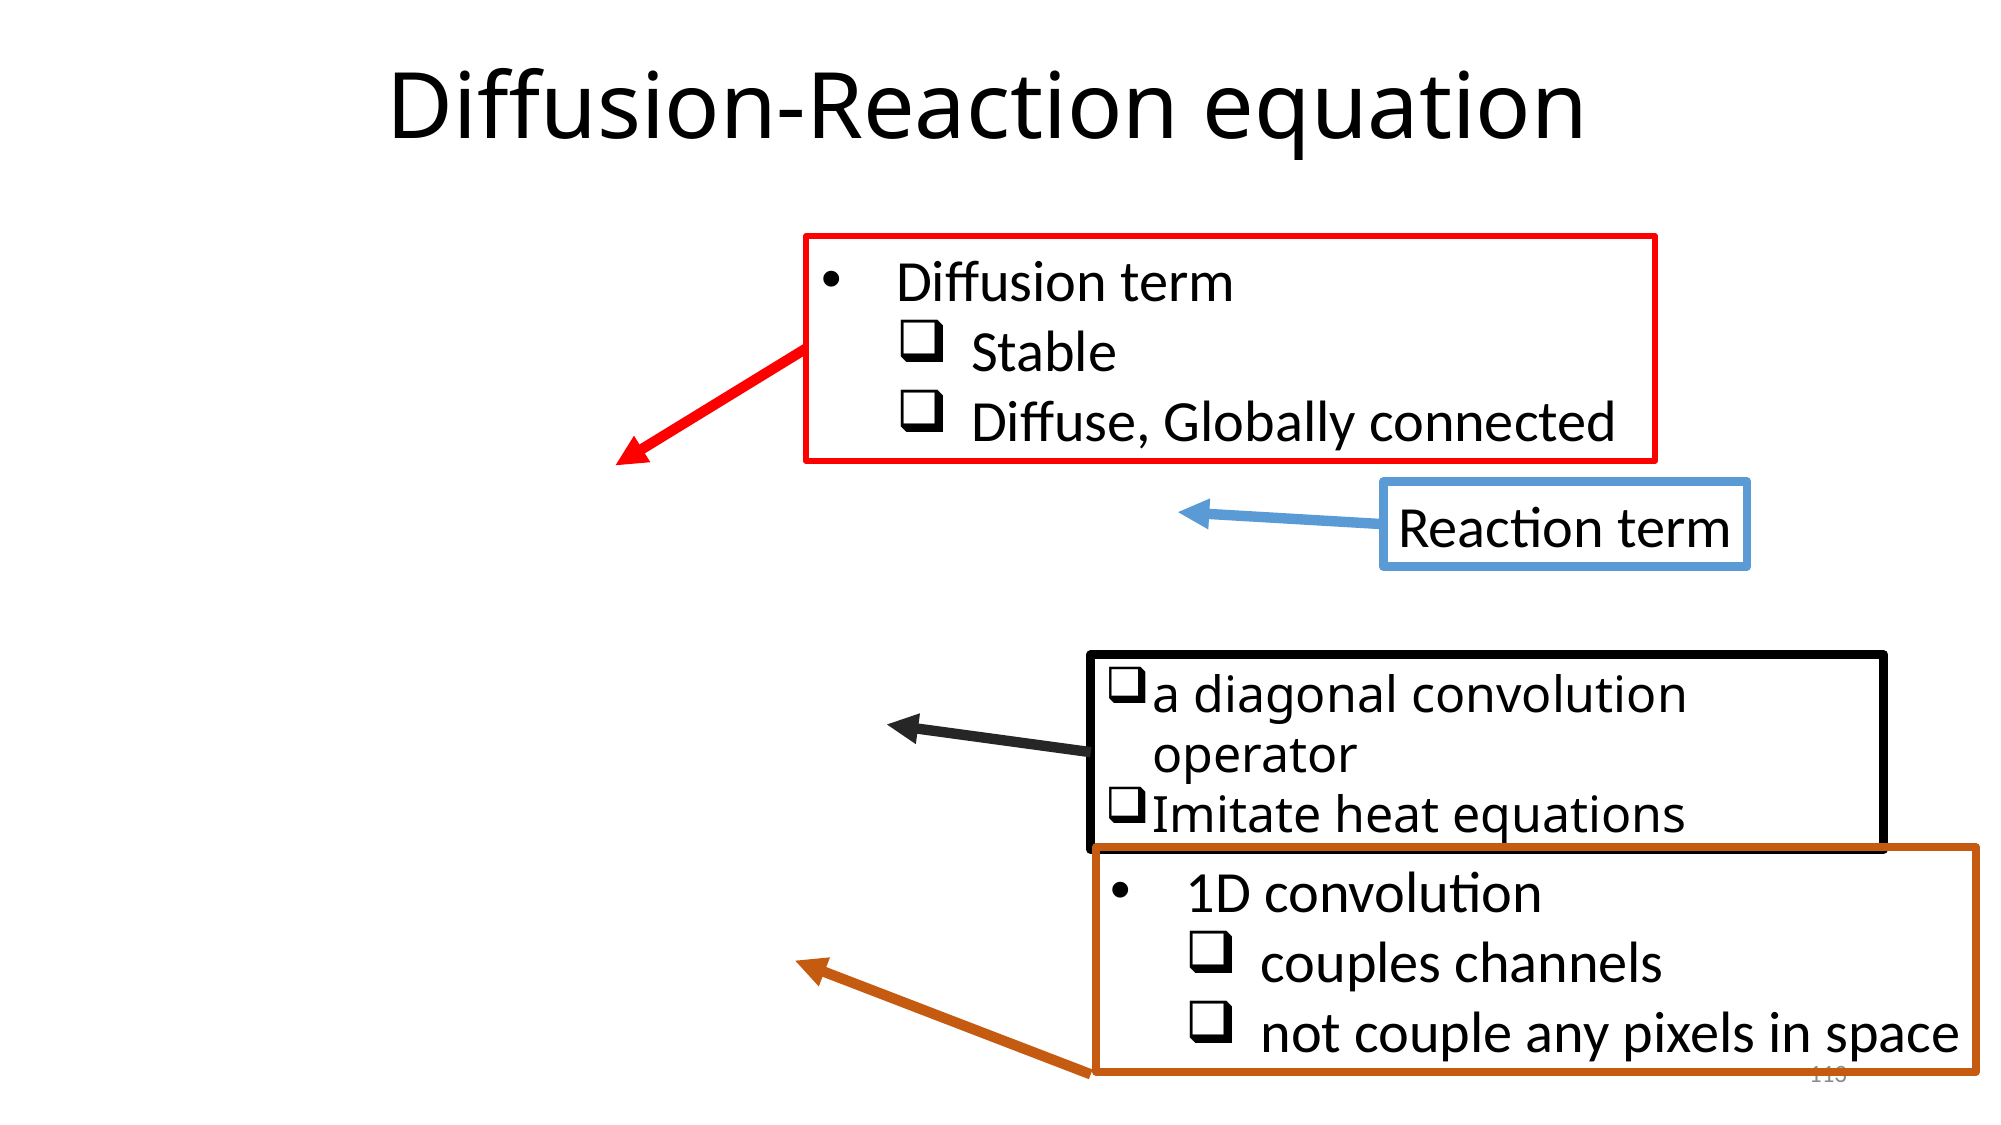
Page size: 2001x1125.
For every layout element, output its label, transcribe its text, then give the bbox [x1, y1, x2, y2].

slide_number 113 [1412, 1042, 1863, 1103]
text_box a diagonal convolution operator Imitate heat equations [1090, 654, 1884, 850]
text_box 1D convolution couples channels not couple any pixels in space [1095, 847, 1976, 1072]
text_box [1178, 512, 1382, 525]
title Diffusion-Reaction equation [137, 0, 1863, 218]
text_box Reaction term [1383, 481, 1748, 567]
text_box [615, 349, 807, 466]
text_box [795, 960, 1091, 1075]
text_box Diffusion term Stable Diffuse, Globally connected [806, 236, 1655, 461]
